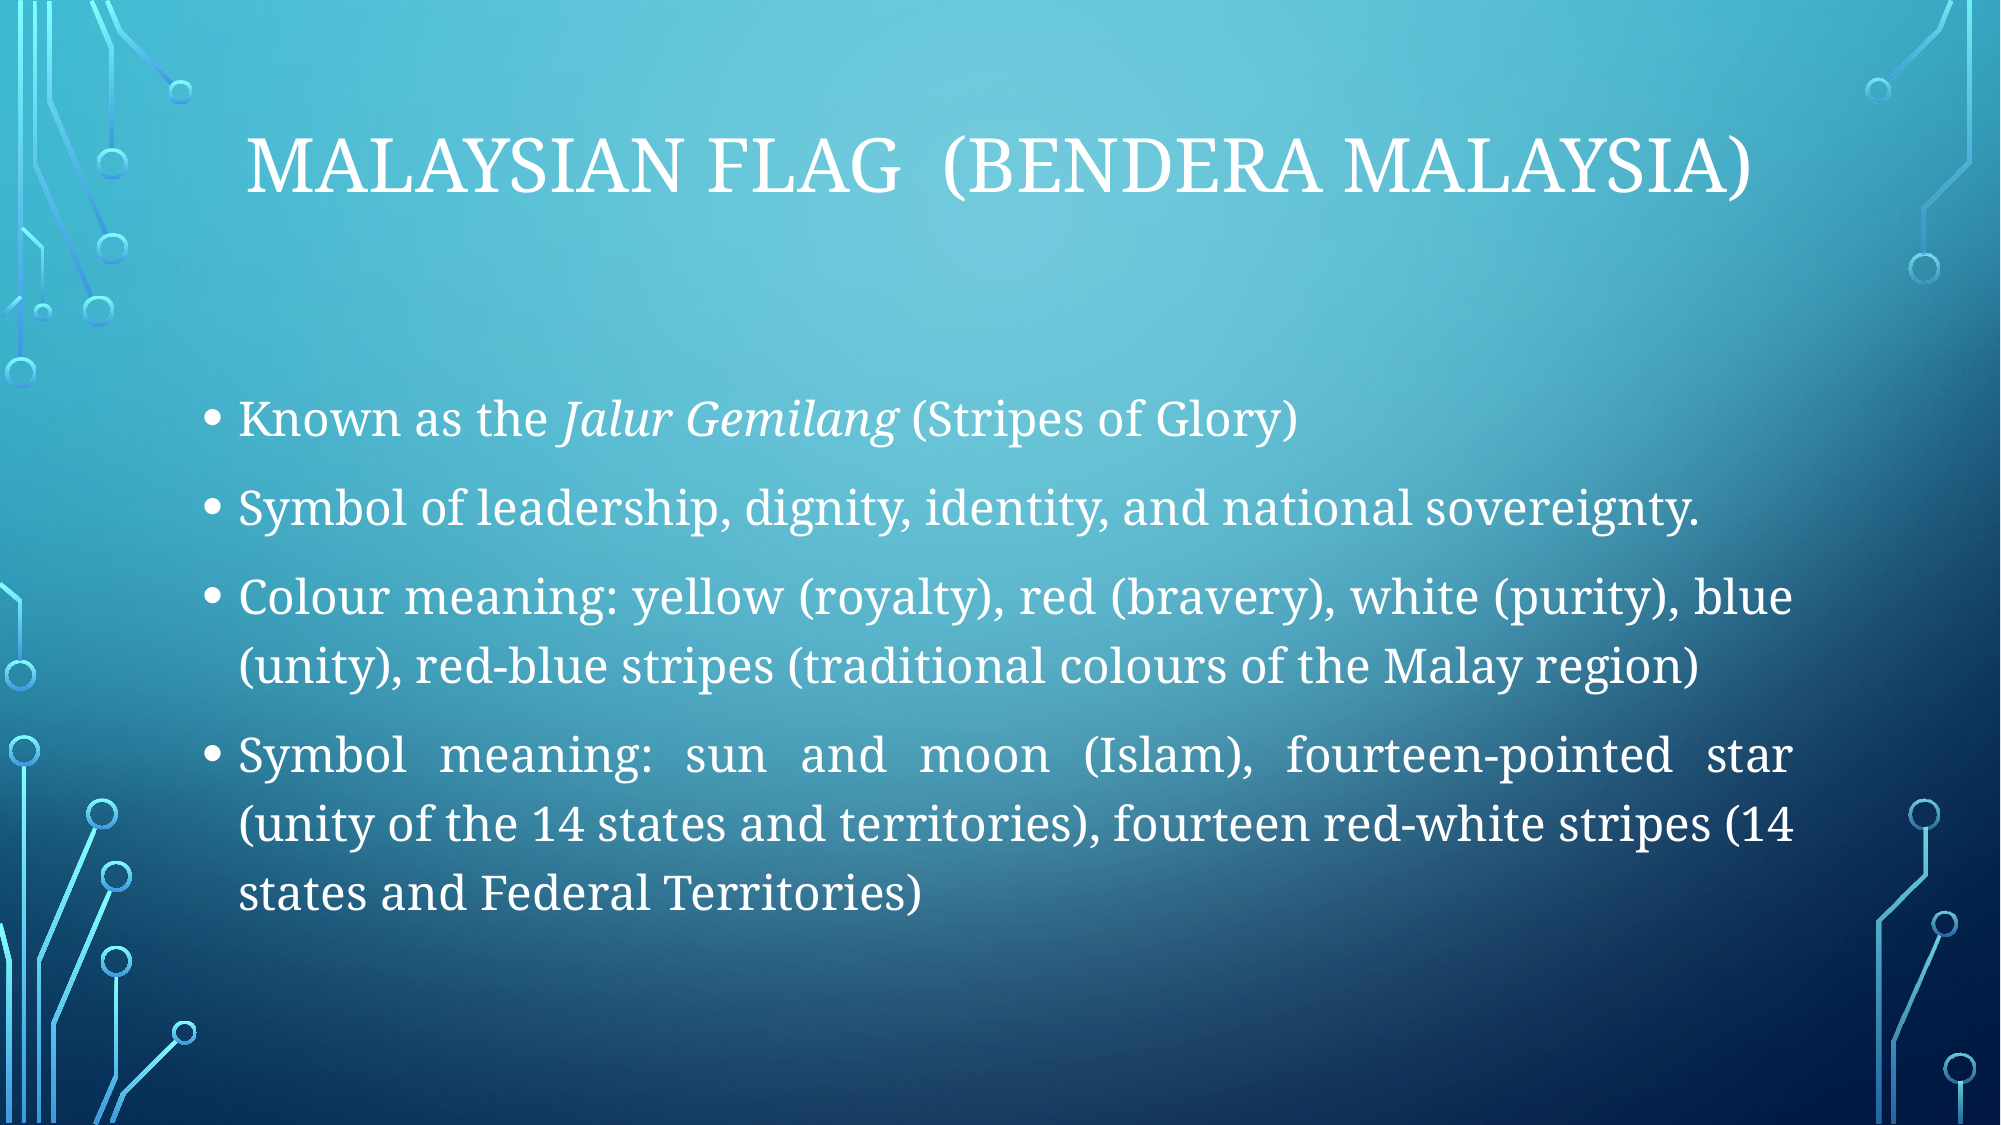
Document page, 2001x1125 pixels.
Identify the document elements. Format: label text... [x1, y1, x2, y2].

list Known as the Jalur Gemilang (Stripes of Glory) Symbol of leadership, dignity, identity, and national sovereignty. Colour meaning: yellow (royalty), red (bravery), white (purity), blue (unity), red-blue stripes (traditional colours of the Malay region) Symbol meaning: sun and moon (Islam), fourteen-pointed star (unity of the 14 states and territories), fourteen red-white stripes (14 states and Federal Territories) [187, 369, 1813, 950]
title MALAYSIAN FLAG (Bendera Malaysia) [187, 101, 1813, 235]
